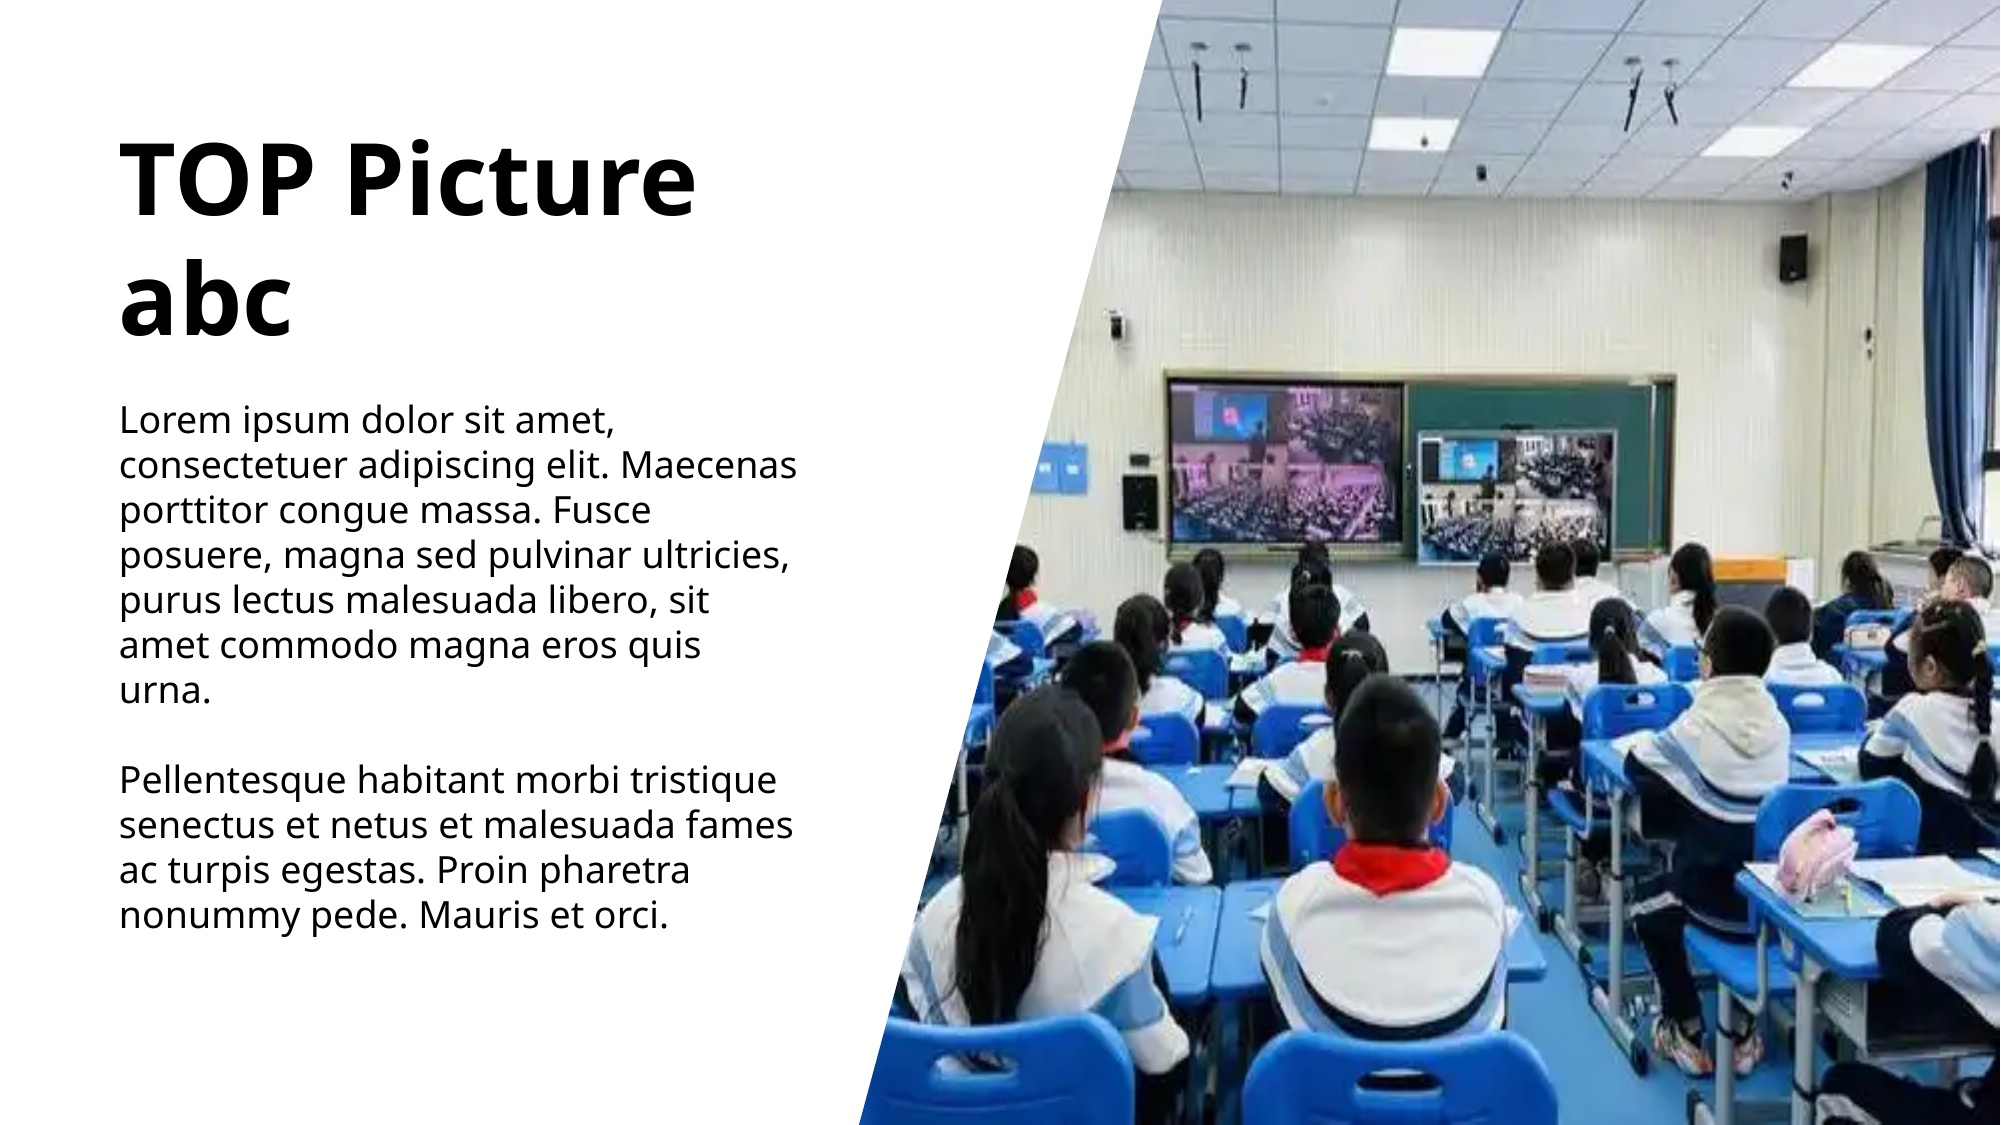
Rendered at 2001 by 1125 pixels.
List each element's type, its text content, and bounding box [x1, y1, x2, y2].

text_box Lorem ipsum dolor sit amet, consectetuer adipiscing elit. Maecenas porttitor congue massa. Fusce posuere, magna sed pulvinar ultricies, purus lectus malesuada libero, sit amet commodo magna eros quis urna. Pellentesque habitant morbi tristique senectus et netus et malesuada fames ac turpis egestas. Proin pharetra nonummy pede. Mauris et orci. [104, 388, 814, 989]
picture [858, 0, 2000, 1125]
text_box TOP Picture abc [104, 107, 858, 363]
